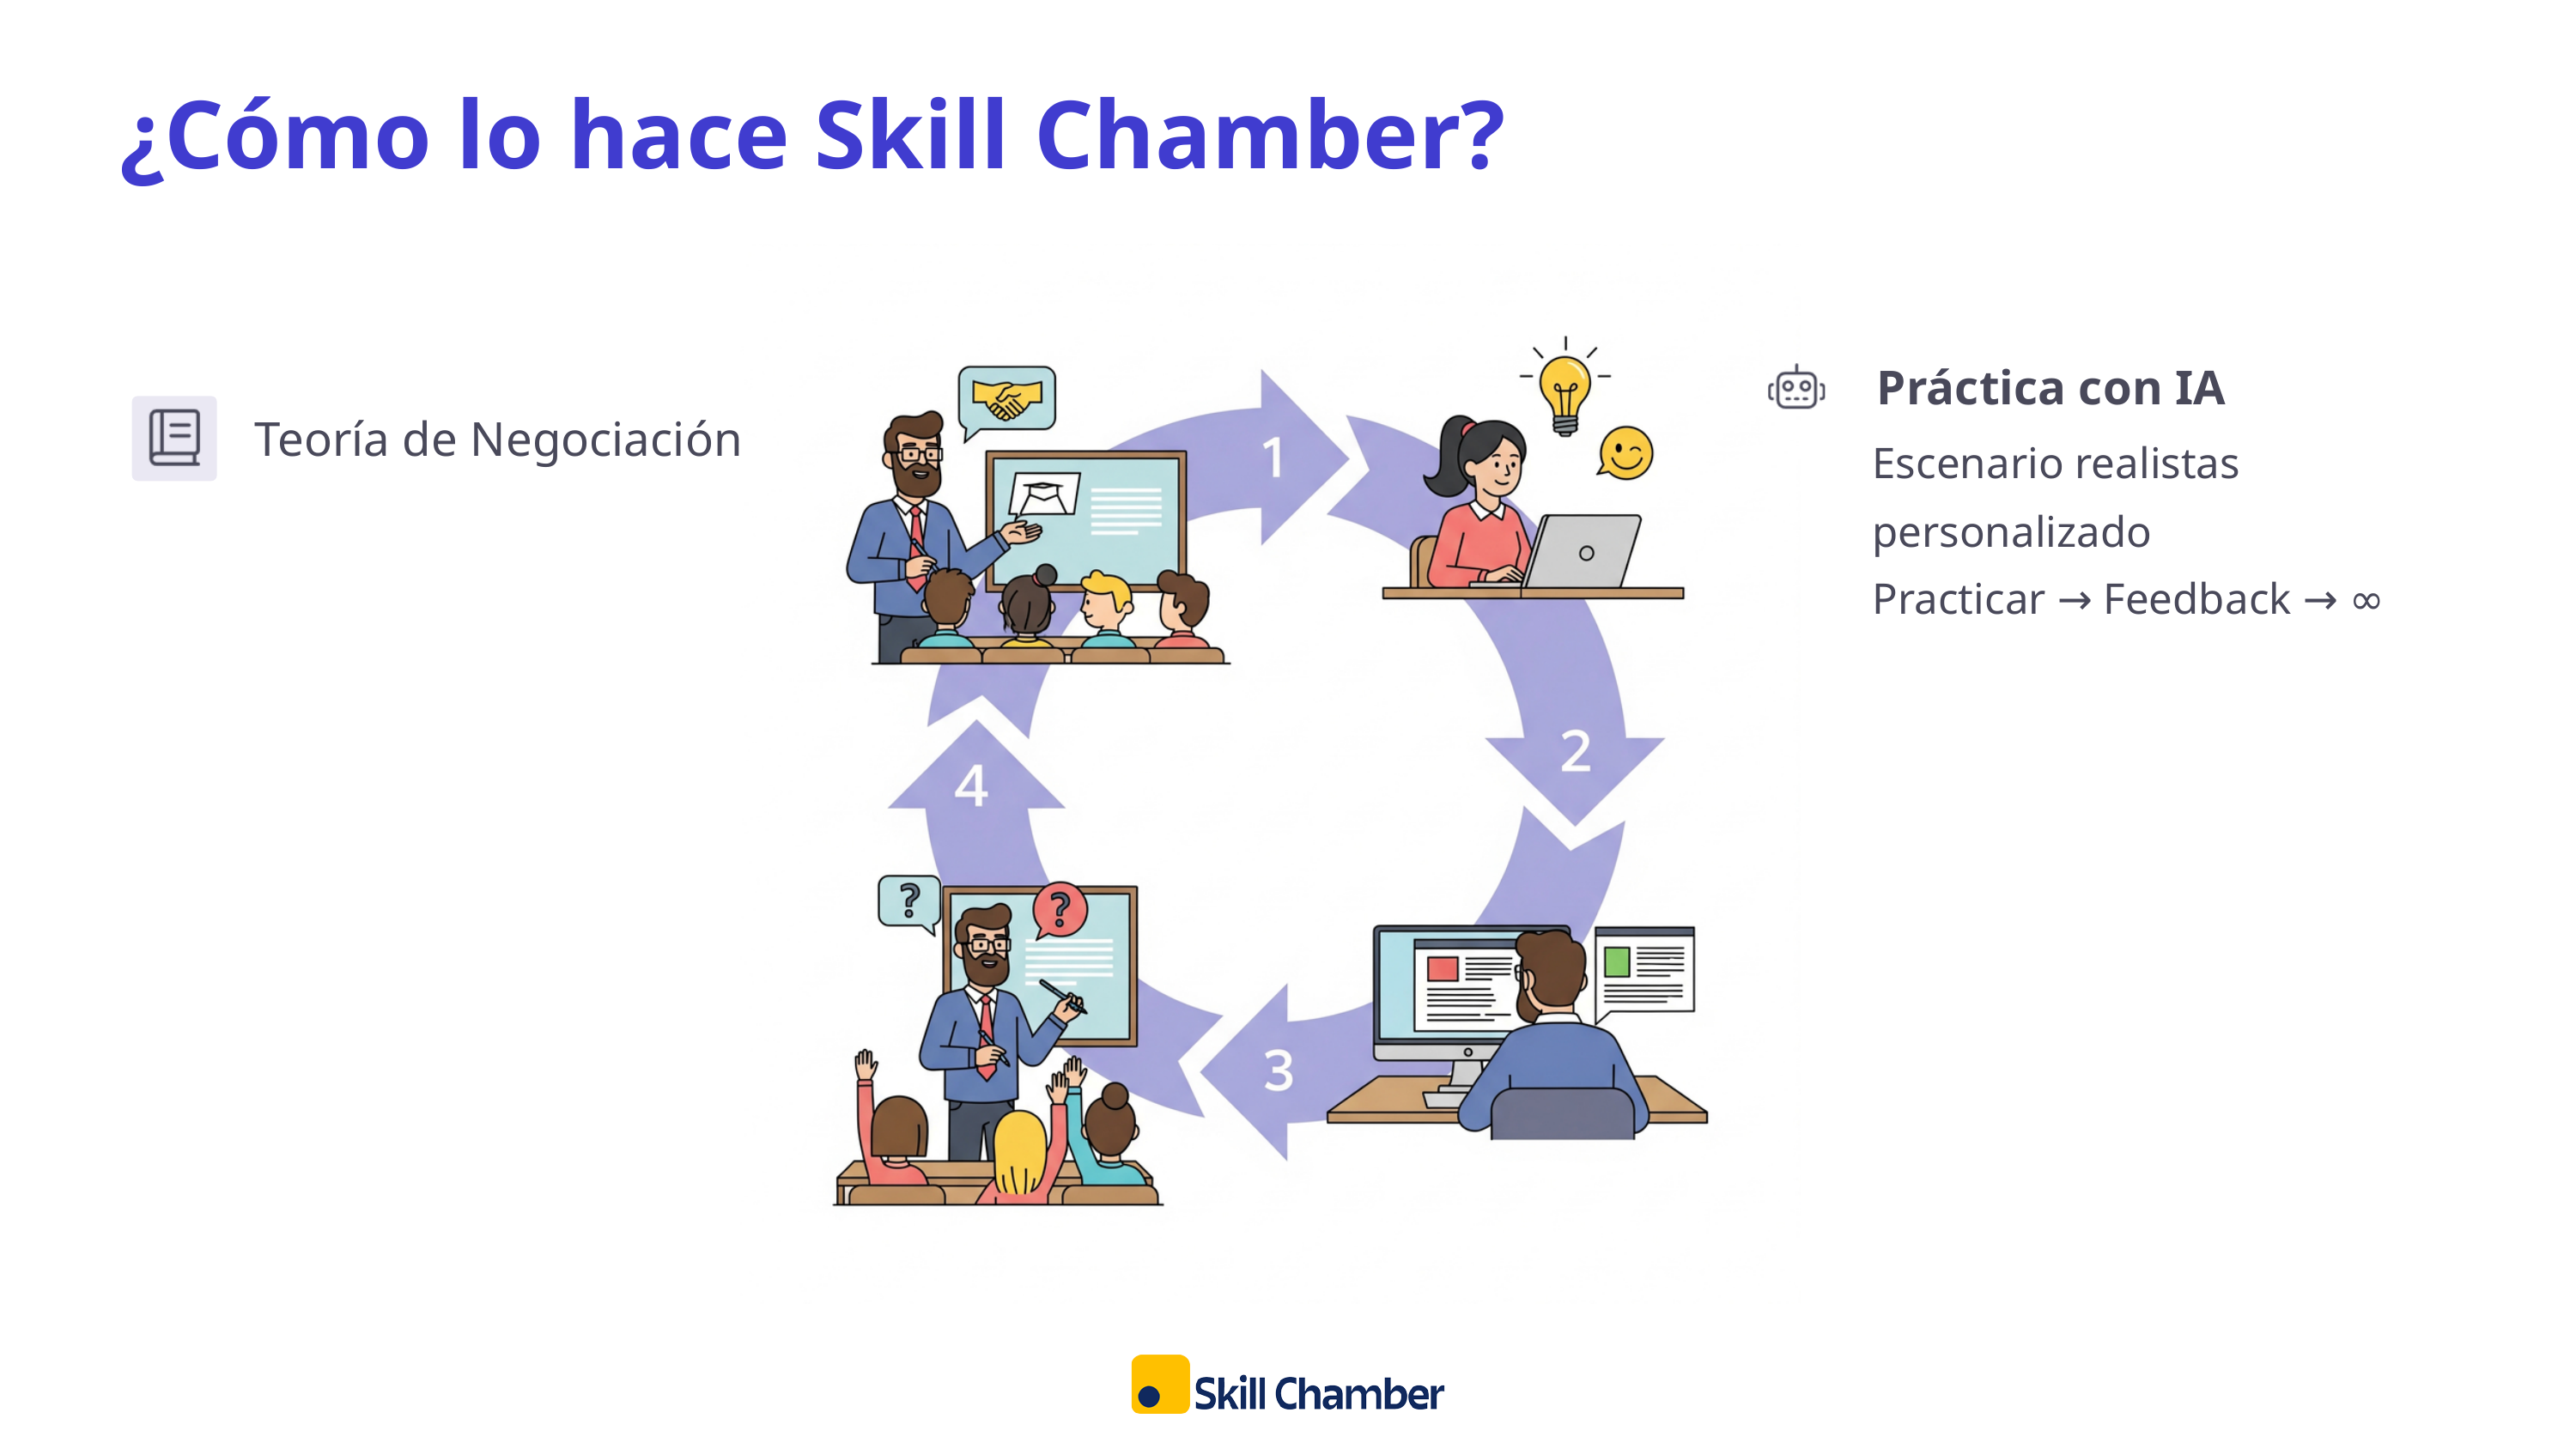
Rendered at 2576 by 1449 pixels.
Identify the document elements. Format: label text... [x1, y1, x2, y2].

text_box Práctica con IA [1876, 355, 2349, 415]
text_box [1768, 350, 1826, 422]
text_box Escenario realistas personalizado [1872, 417, 2374, 553]
text_box Teoría de Negociación [254, 407, 819, 466]
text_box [145, 403, 204, 475]
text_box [131, 396, 217, 482]
text_box [1131, 1355, 1445, 1414]
text_box Practicar → Feedback → ∞ [1872, 553, 2537, 623]
text_box [740, 244, 1801, 1304]
text_box ¿Cómo lo hace Skill Chamber? [119, 70, 2471, 187]
